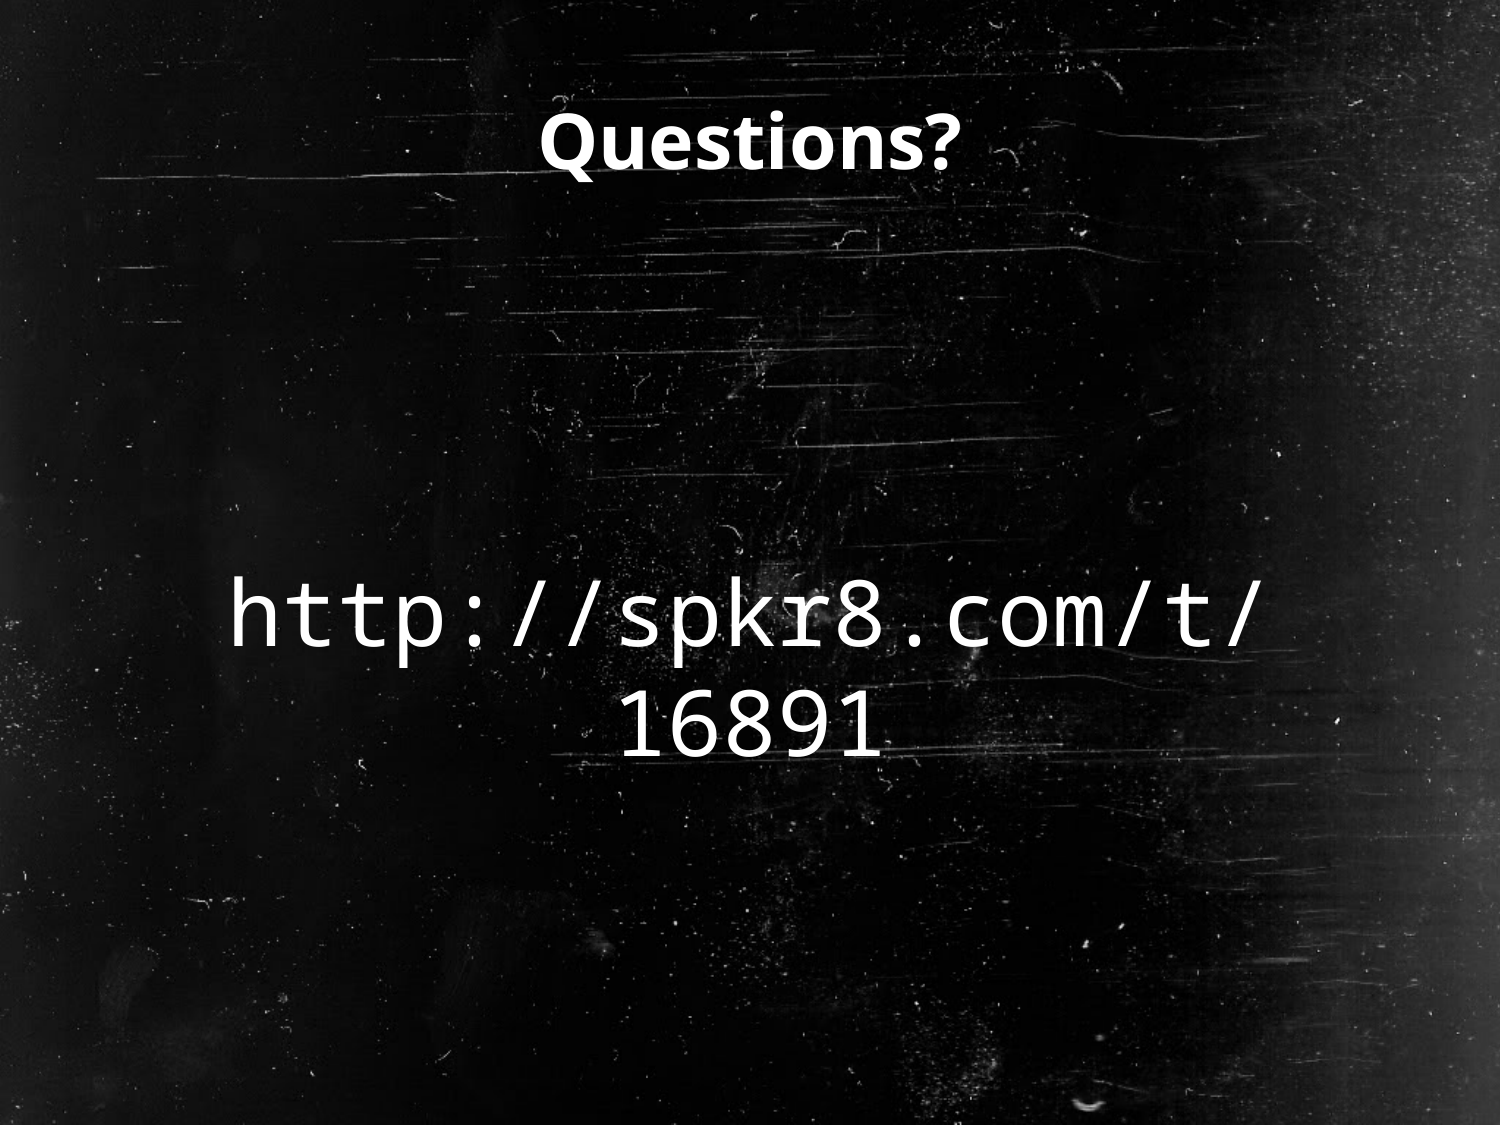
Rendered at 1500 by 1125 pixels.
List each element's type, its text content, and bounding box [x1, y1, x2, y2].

title Questions? [75, 45, 1425, 233]
picture [0, 0, 1500, 1125]
list http://spkr8.com/t/16891 [75, 262, 1425, 1005]
